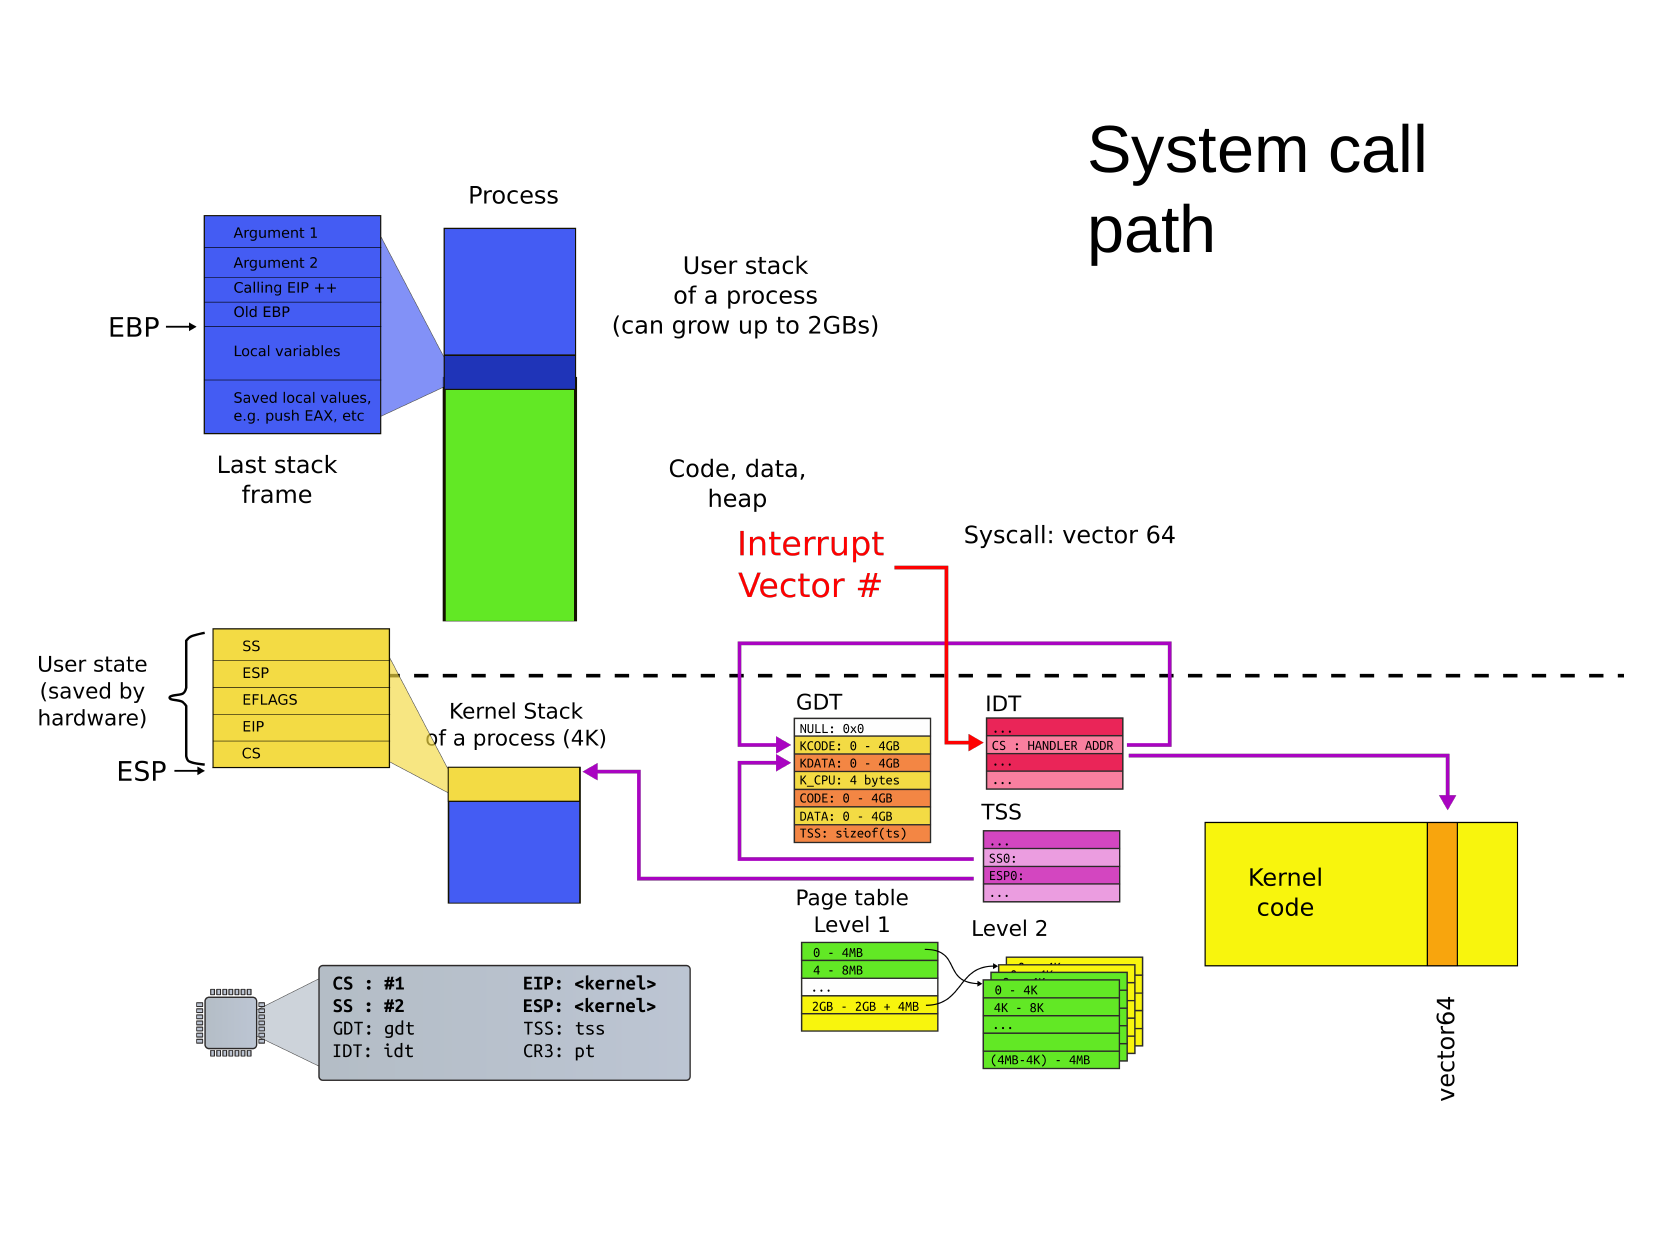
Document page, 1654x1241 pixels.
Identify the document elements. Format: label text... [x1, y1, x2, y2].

list System call path [1087, 105, 1575, 185]
picture [39, 185, 1625, 1101]
